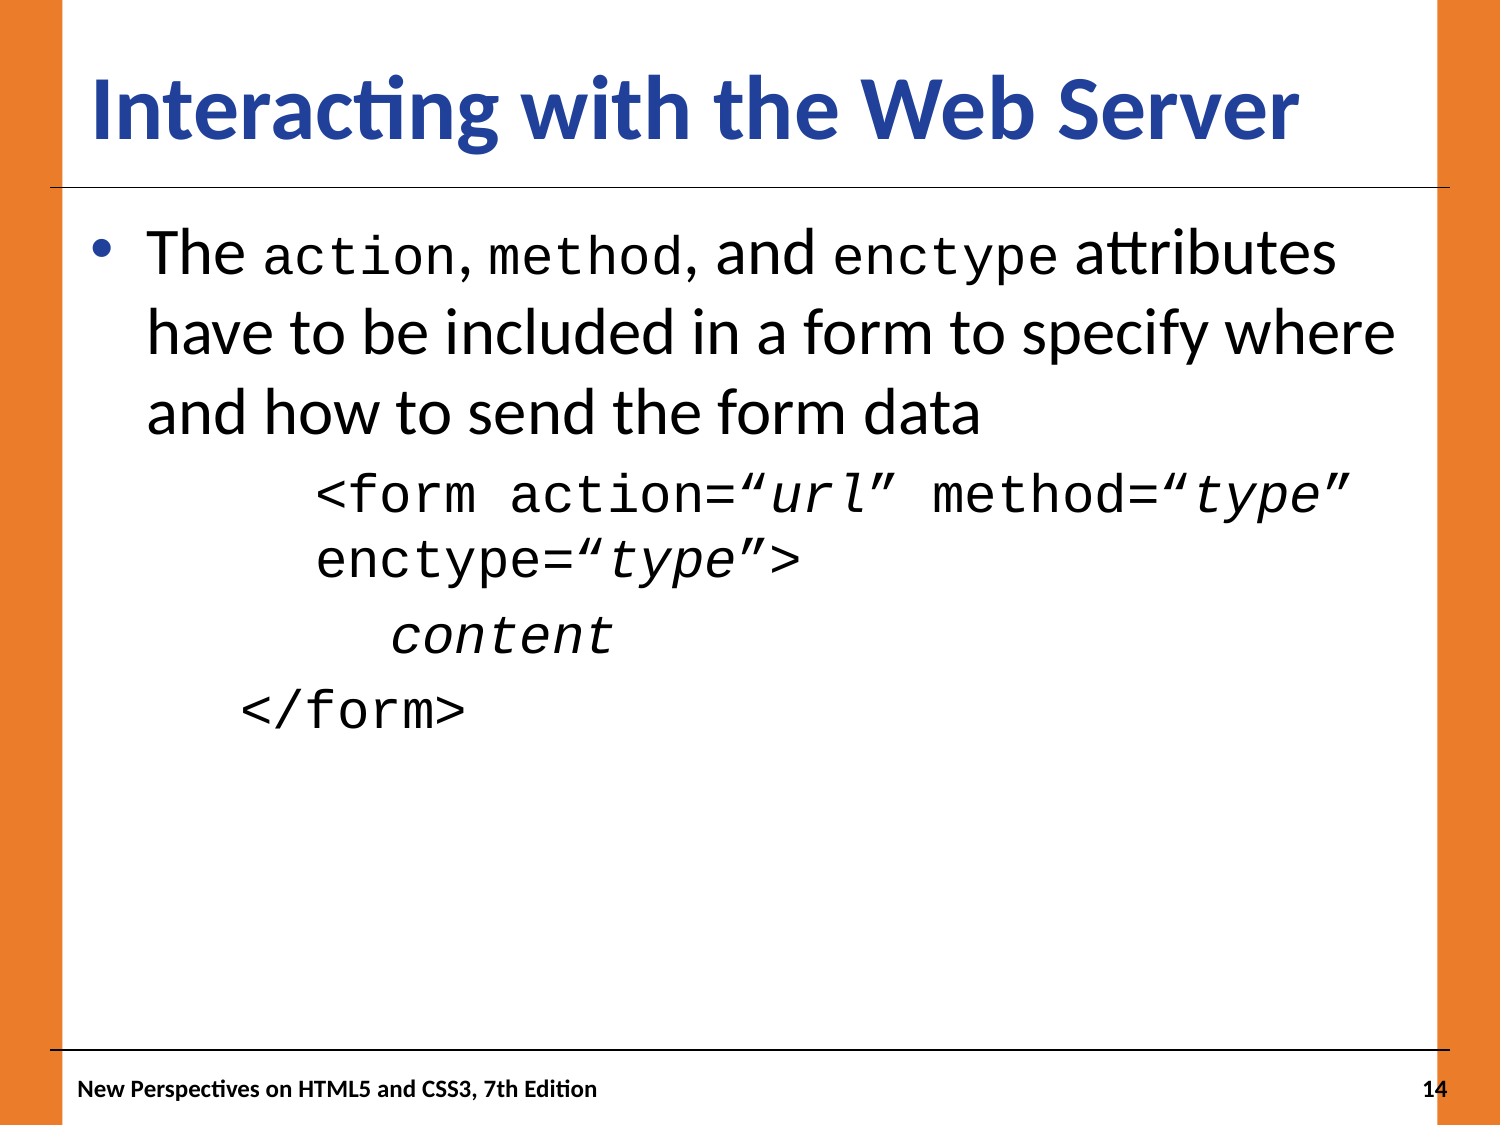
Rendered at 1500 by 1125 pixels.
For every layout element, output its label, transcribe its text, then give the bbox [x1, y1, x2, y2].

slide_number 14 [1374, 1050, 1463, 1125]
list The action, method, and enctype attributes have to be included in a form to specify where and how to send the form data <form action=“url” method=“type” enctype=“type”> content </form> [74, 199, 1438, 1006]
title Interacting with the Web Server [74, 24, 1438, 181]
footer New Perspectives on HTML5 and CSS3, 7th Edition [62, 1050, 1374, 1125]
